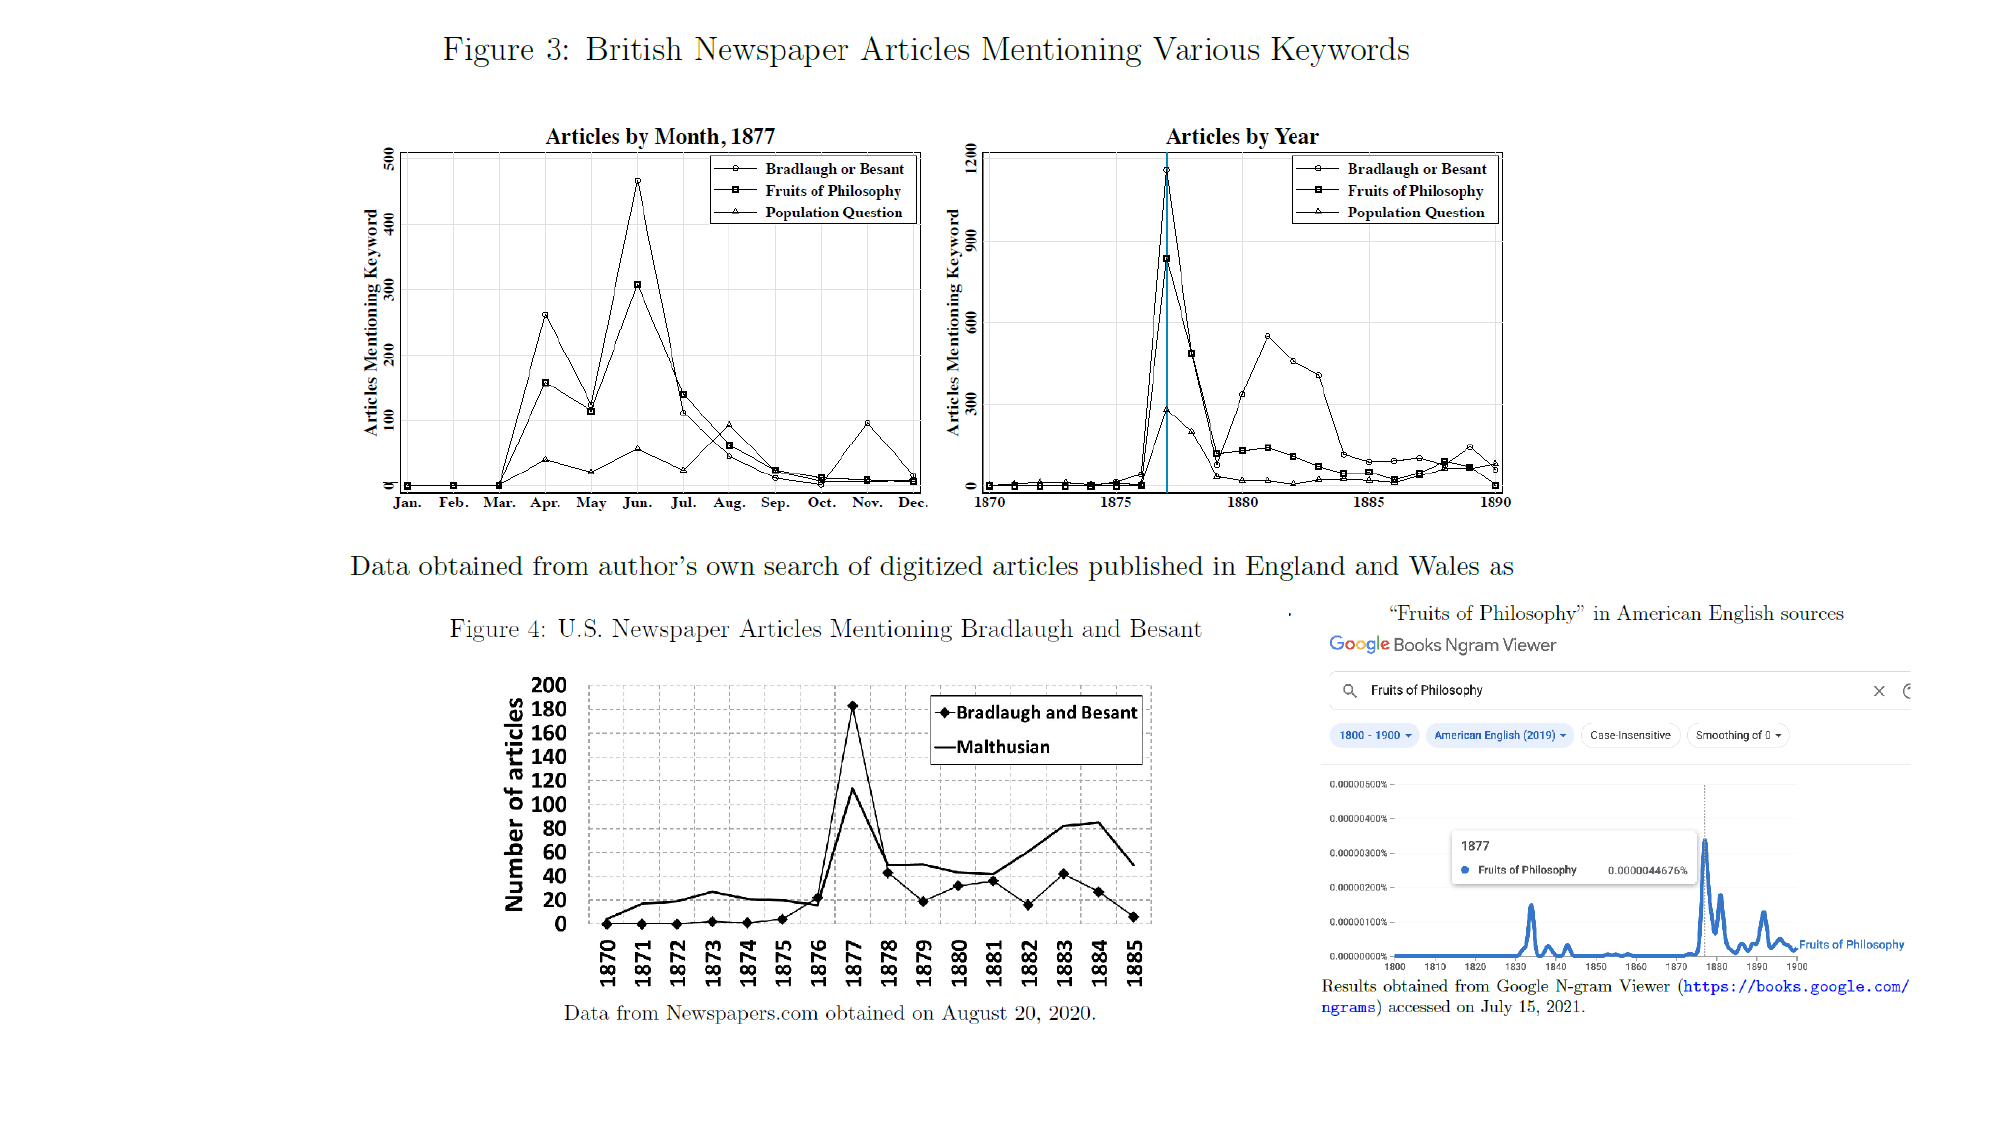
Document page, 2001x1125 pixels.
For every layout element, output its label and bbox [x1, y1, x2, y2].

picture [303, 11, 1974, 1101]
